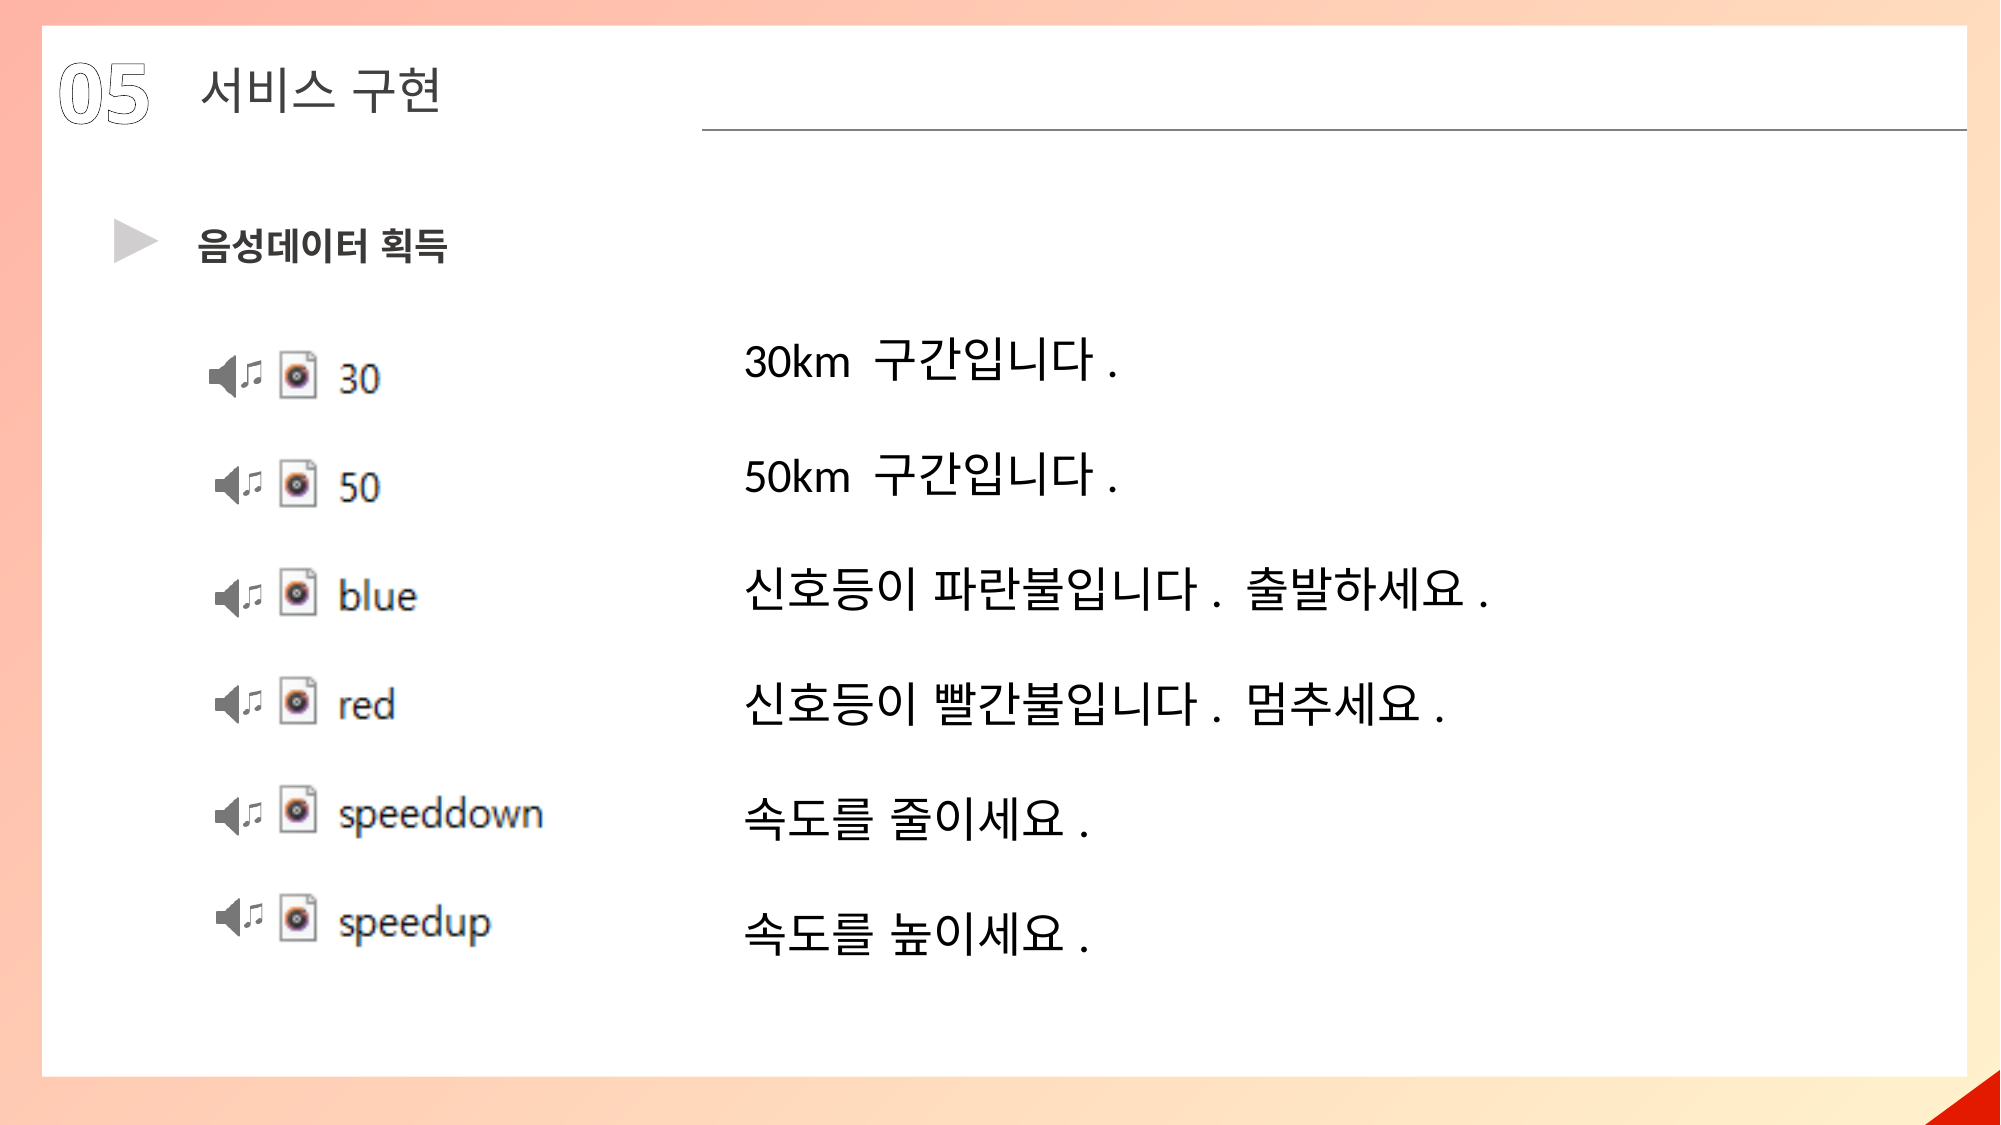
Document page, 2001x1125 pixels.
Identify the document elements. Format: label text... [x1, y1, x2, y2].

text_box 음성데이터 획득 [182, 192, 587, 276]
text_box ▶ [100, 190, 183, 276]
text_box [41, 25, 1968, 1078]
text_box 05 [42, 32, 298, 148]
text_box 서비스 구현 [184, 51, 496, 127]
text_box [208, 320, 1697, 982]
